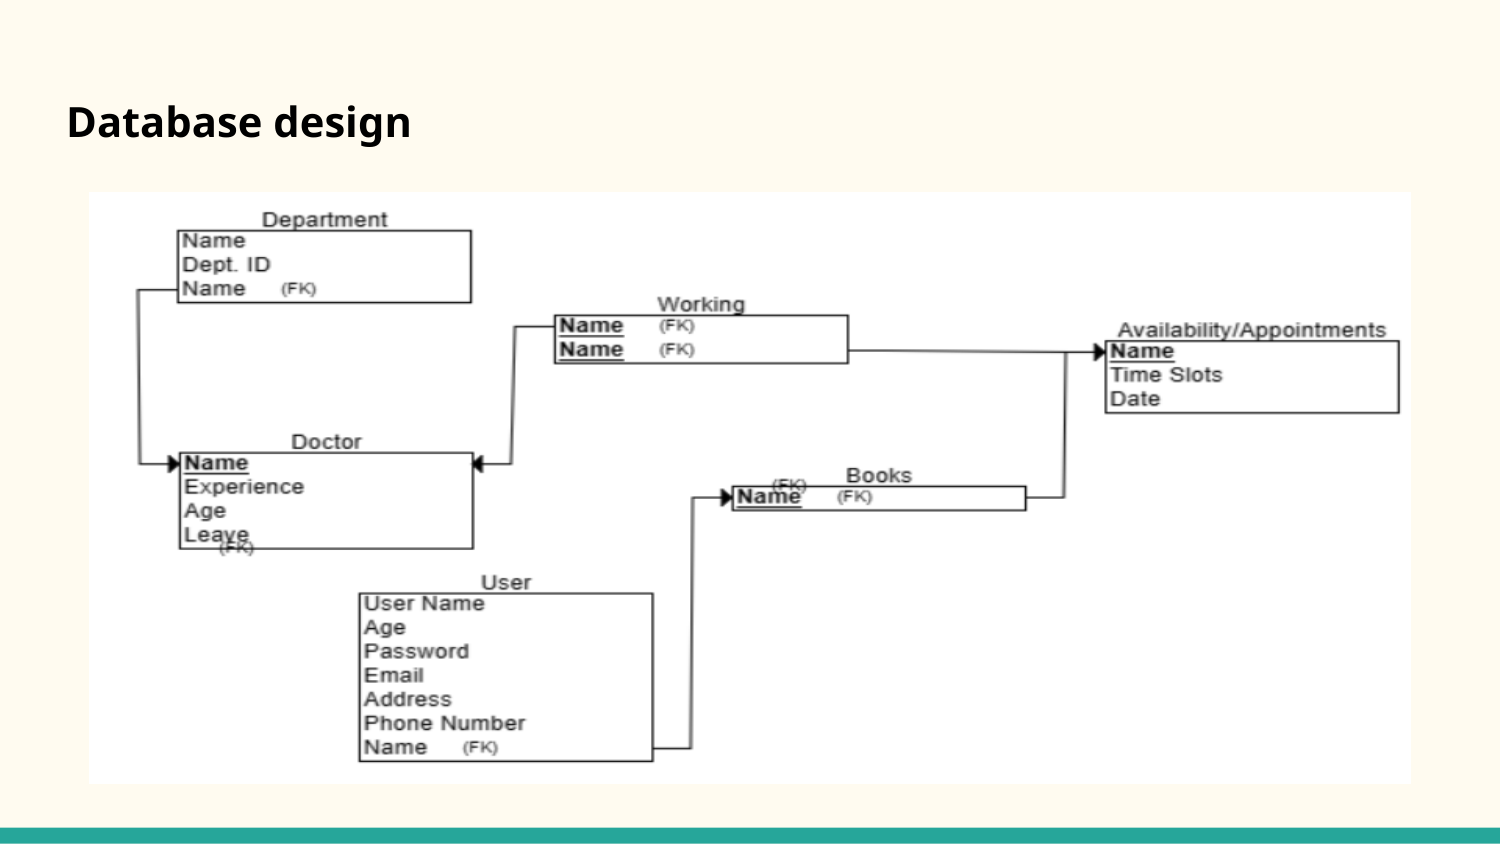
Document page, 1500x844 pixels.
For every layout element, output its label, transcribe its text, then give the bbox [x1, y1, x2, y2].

title Database design [51, 72, 1449, 174]
picture [88, 191, 1412, 784]
